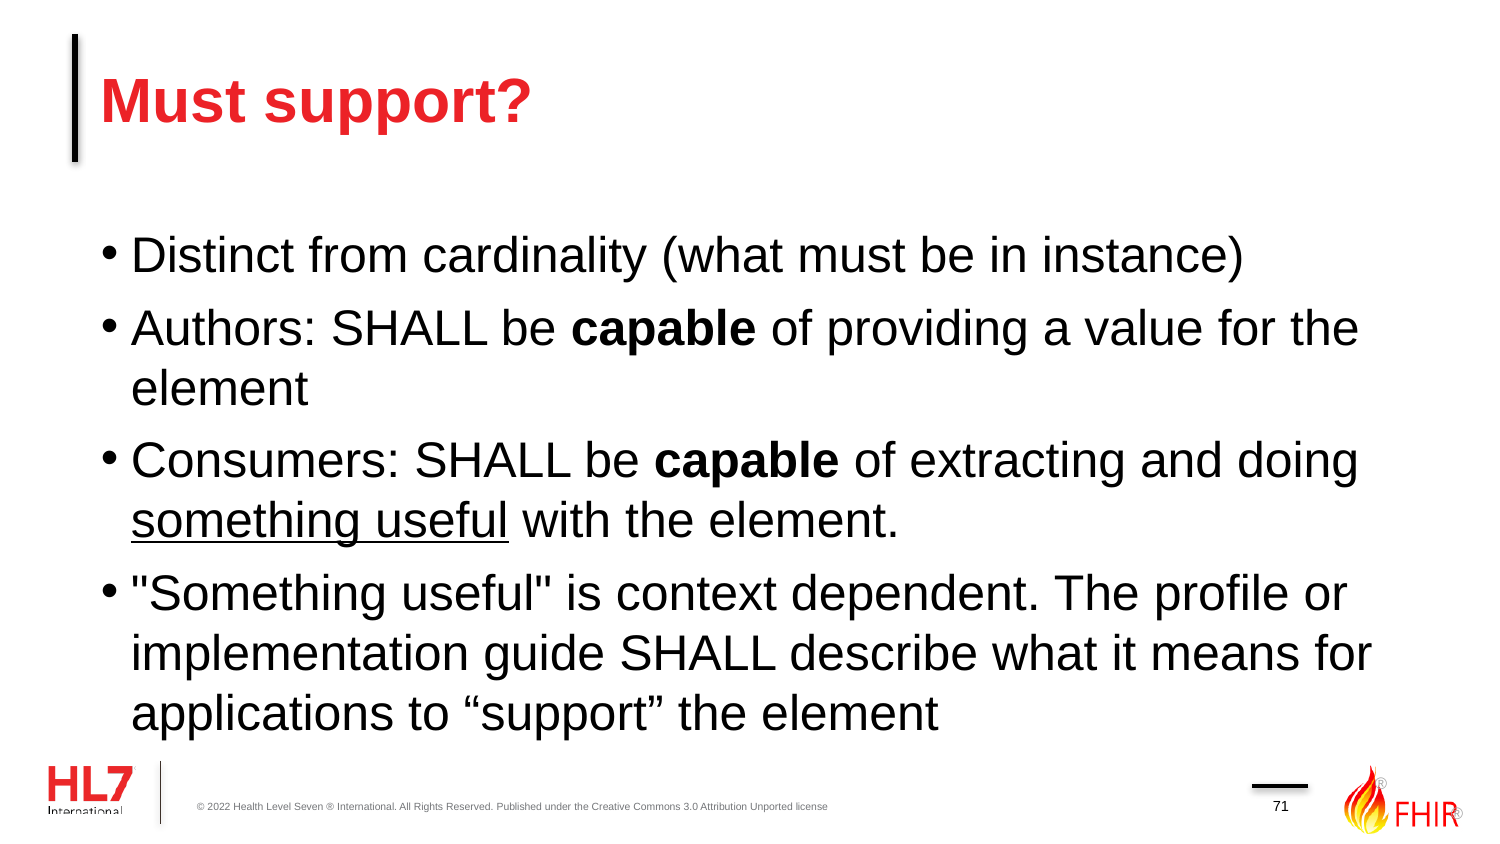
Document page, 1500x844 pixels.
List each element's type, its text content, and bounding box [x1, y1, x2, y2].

list Distinct from cardinality (what must be in instance) Authors: SHALL be capable of providing a value for the element Consumers: SHALL be capable of extracting and doing something useful with the element. "Something useful" is context dependent. The profile or implementation guide SHALL describe what it means for applications to “support” the element [100, 222, 1451, 731]
title Must support? [100, 33, 1451, 163]
picture [1339, 760, 1463, 837]
footer © 2022 Health Level Seven ® International. All Rights Reserved. Published under the Creative Commons 3.0 Attribution Unported license [196, 786, 941, 813]
slide_number 71 [1258, 786, 1304, 814]
